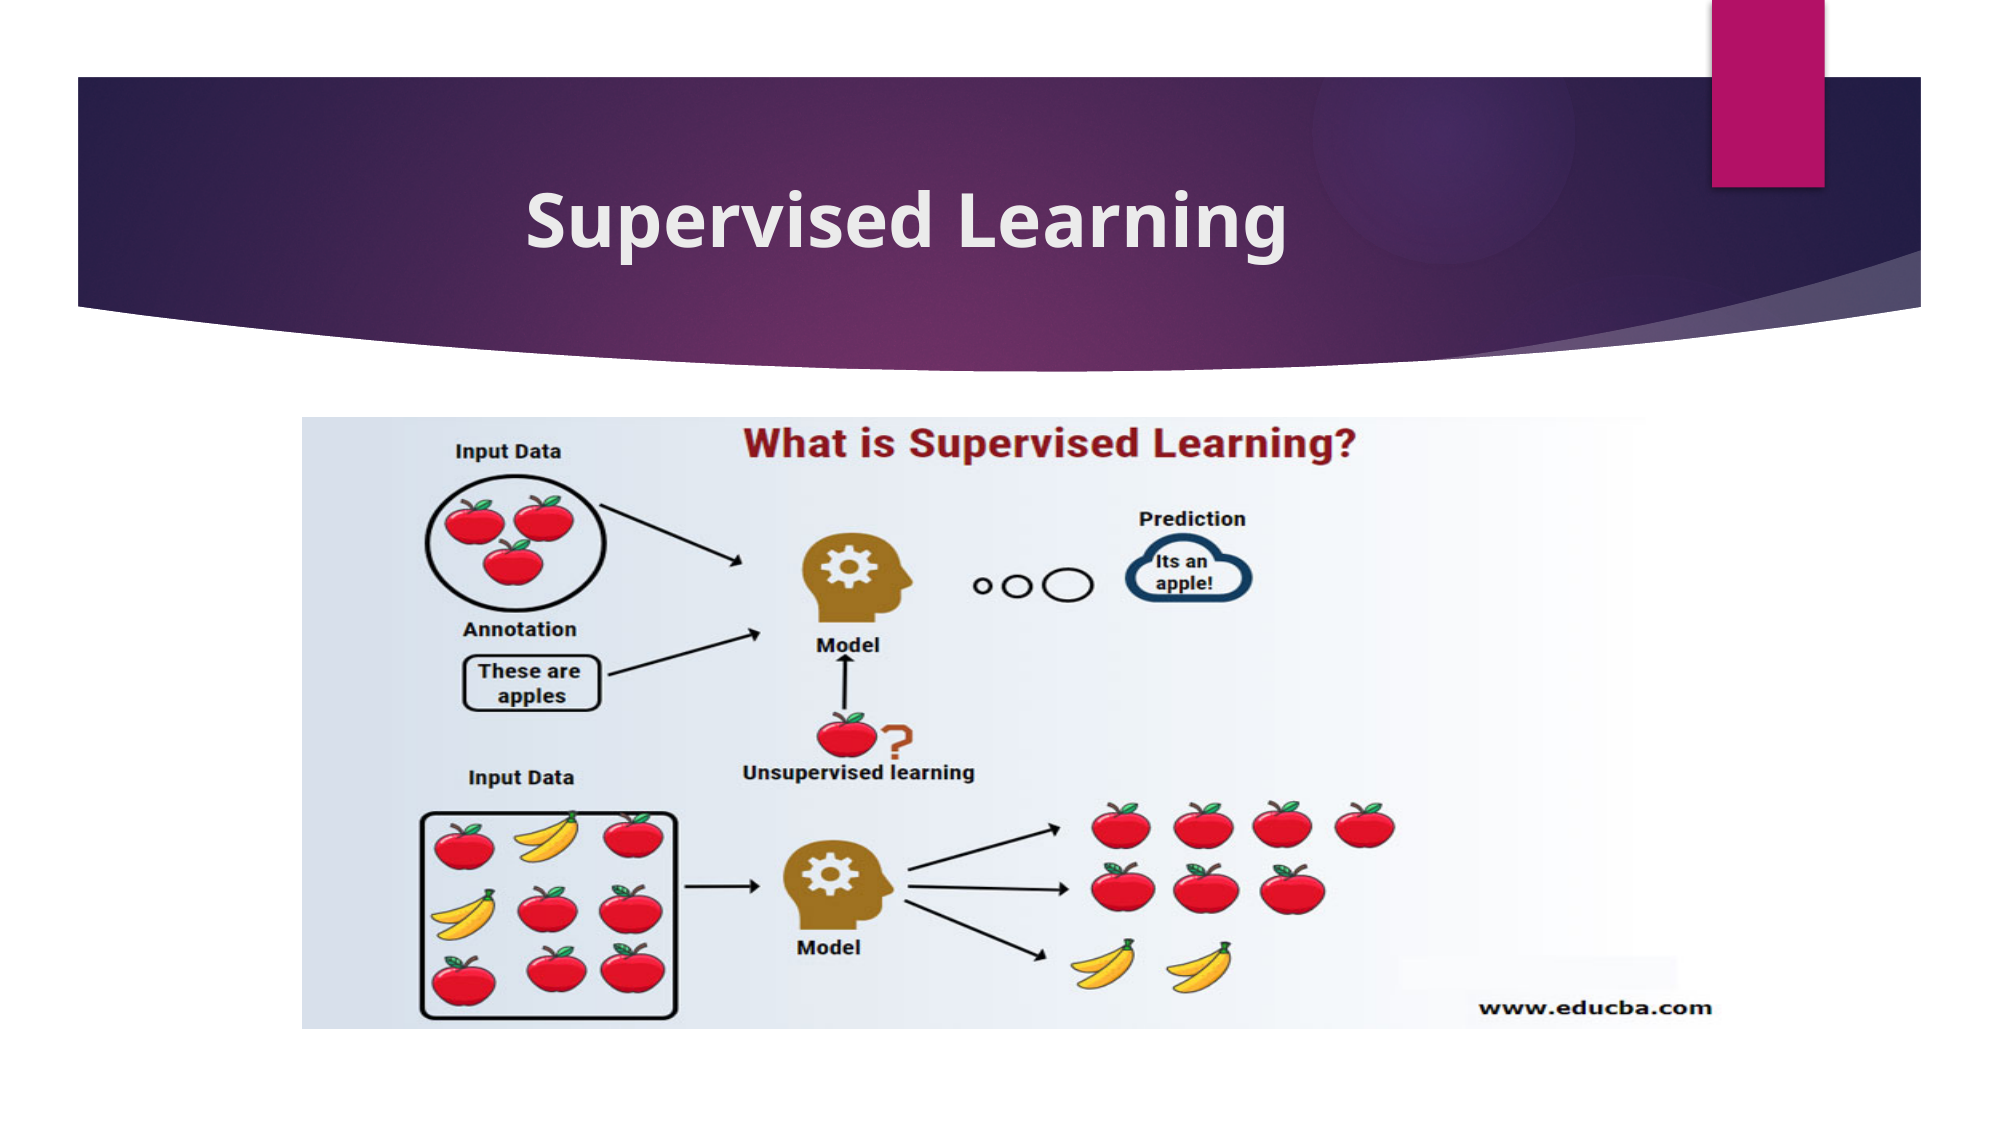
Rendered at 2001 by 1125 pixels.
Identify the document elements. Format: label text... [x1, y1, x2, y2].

picture [302, 417, 1741, 1029]
title Supervised Learning [189, 159, 1627, 276]
